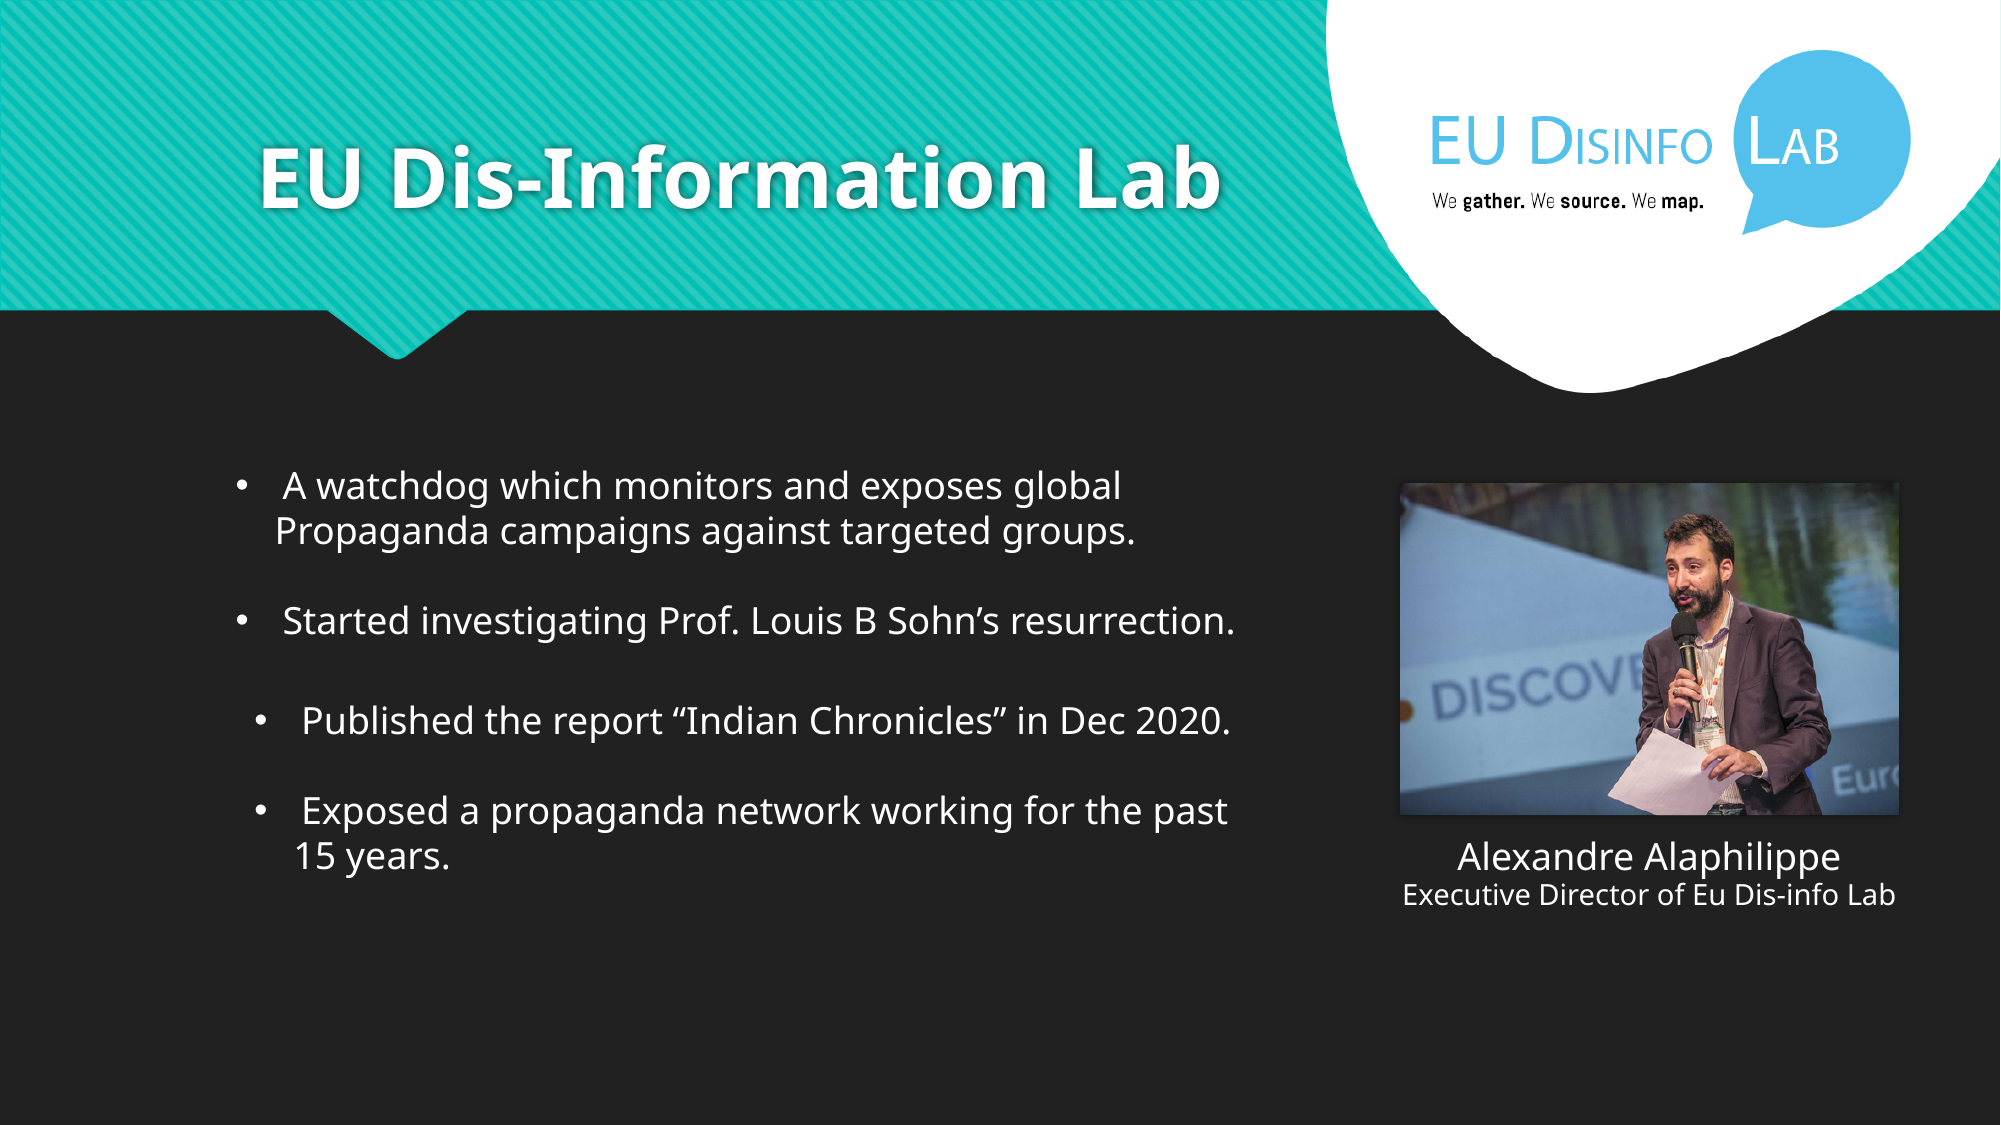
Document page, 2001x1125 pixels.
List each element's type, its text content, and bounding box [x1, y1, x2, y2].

text_box Executive Director of Eu Dis-info Lab [1387, 868, 1912, 919]
text_box A watchdog which monitors and exposes global Propaganda campaigns against targeted groups. Started investigating Prof. Louis B Sohn’s resurrection. [220, 454, 1252, 650]
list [1400, 401, 1899, 898]
picture [1326, 0, 2000, 401]
text_box Published the report “Indian Chronicles” in Dec 2020. Exposed a propaganda network working for the past 15 years. [239, 689, 1254, 885]
title EU Dis-Information Lab [132, 73, 1326, 233]
